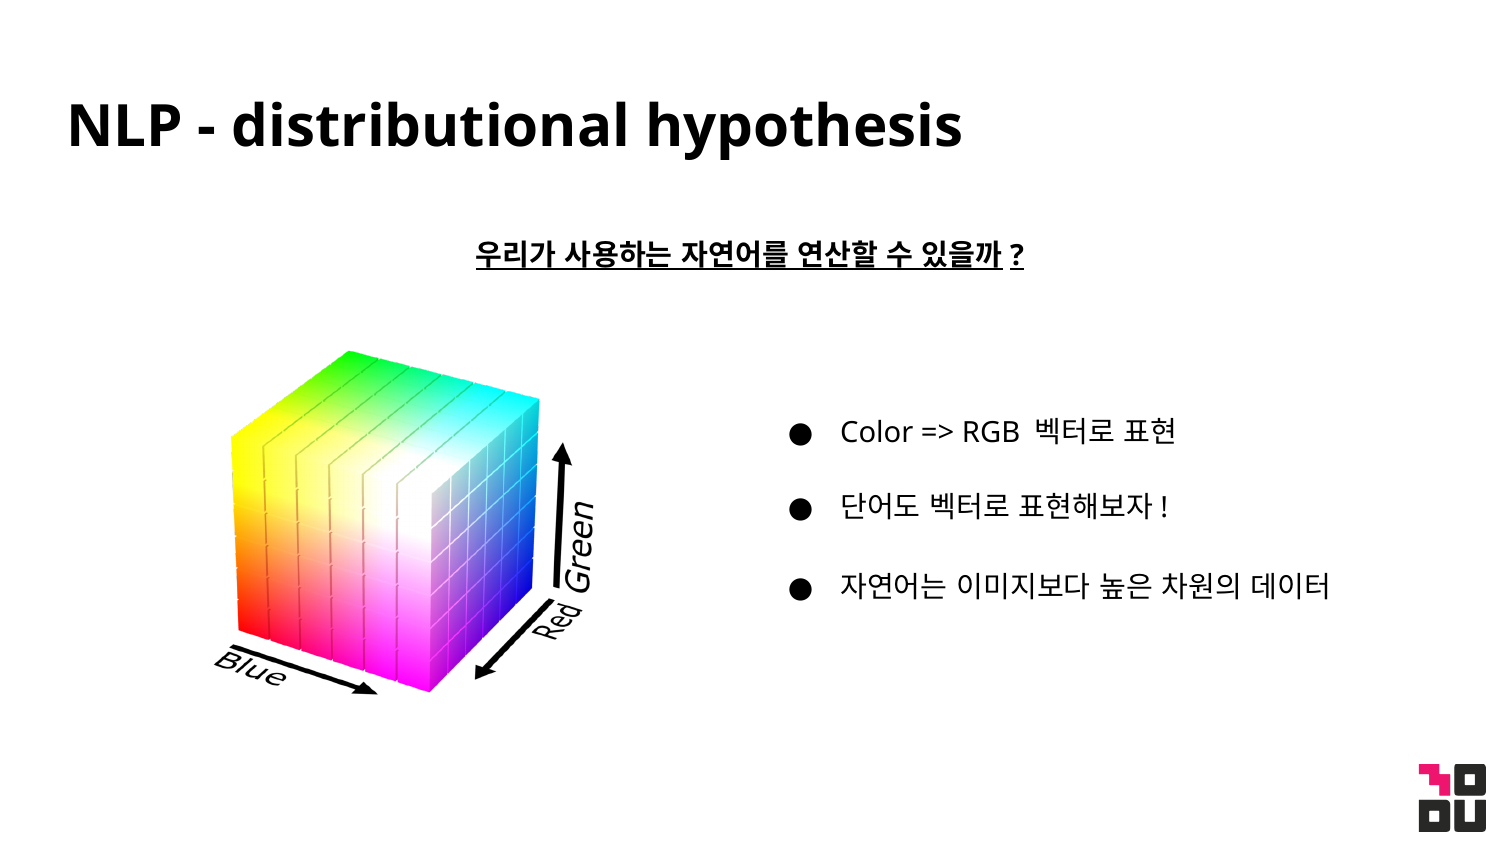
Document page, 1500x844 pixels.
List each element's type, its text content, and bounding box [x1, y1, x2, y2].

picture [93, 295, 681, 736]
text_box 우리가 사용하는 자연어를 연산할 수 있을까? [356, 204, 1144, 287]
picture [1418, 763, 1488, 832]
title NLP - distributional hypothesis [51, 72, 1449, 167]
text_box Color => RGB 벡터로 표현 단어도 벡터로 표현해보자! 자연어는 이미지보다 높은 차원의 데이터 [749, 393, 1449, 750]
